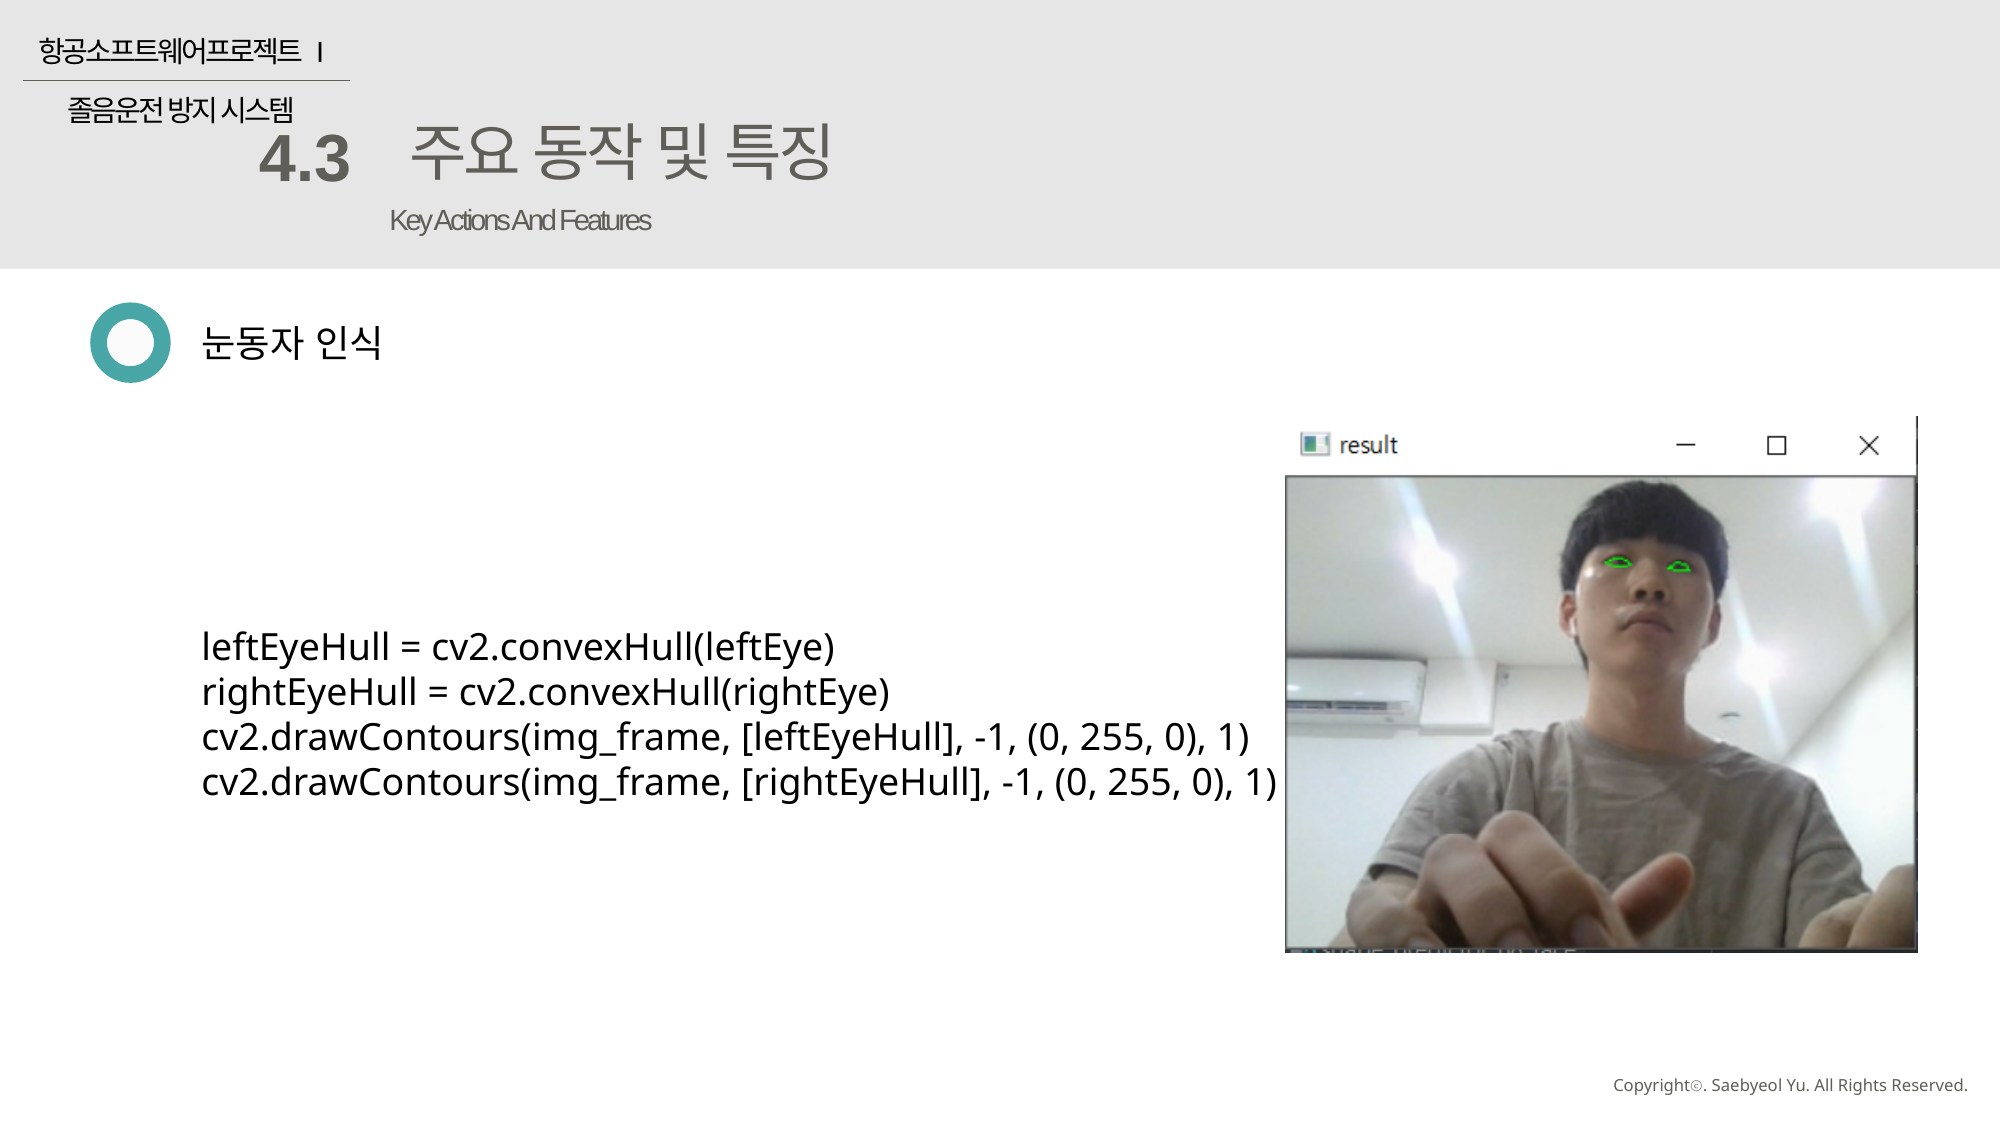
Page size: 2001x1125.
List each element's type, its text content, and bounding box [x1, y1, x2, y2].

text_box [97, 309, 164, 376]
text_box [0, 0, 2000, 270]
text_box 눈동자 인식 [186, 312, 1962, 373]
text_box 항공소프트웨어프로젝트 I [23, 25, 340, 76]
text_box leftEyeHull = cv2.convexHull(leftEye) rightEyeHull = cv2.convexHull(rightEye) cv2.drawContours(img_frame, [leftEyeHull], -1, (0, 255, 0), 1) cv2.drawContours(img_frame, [rightEyeHull], -1, (0, 255, 0), 1) [186, 345, 2000, 856]
text_box 졸음운전 방지 시스템 [52, 84, 311, 135]
picture [1285, 416, 1918, 953]
text_box Key Actions And Features [374, 193, 668, 244]
text_box 주요 동작 및 특징 [394, 105, 852, 196]
text_box 4.3 [243, 106, 366, 202]
